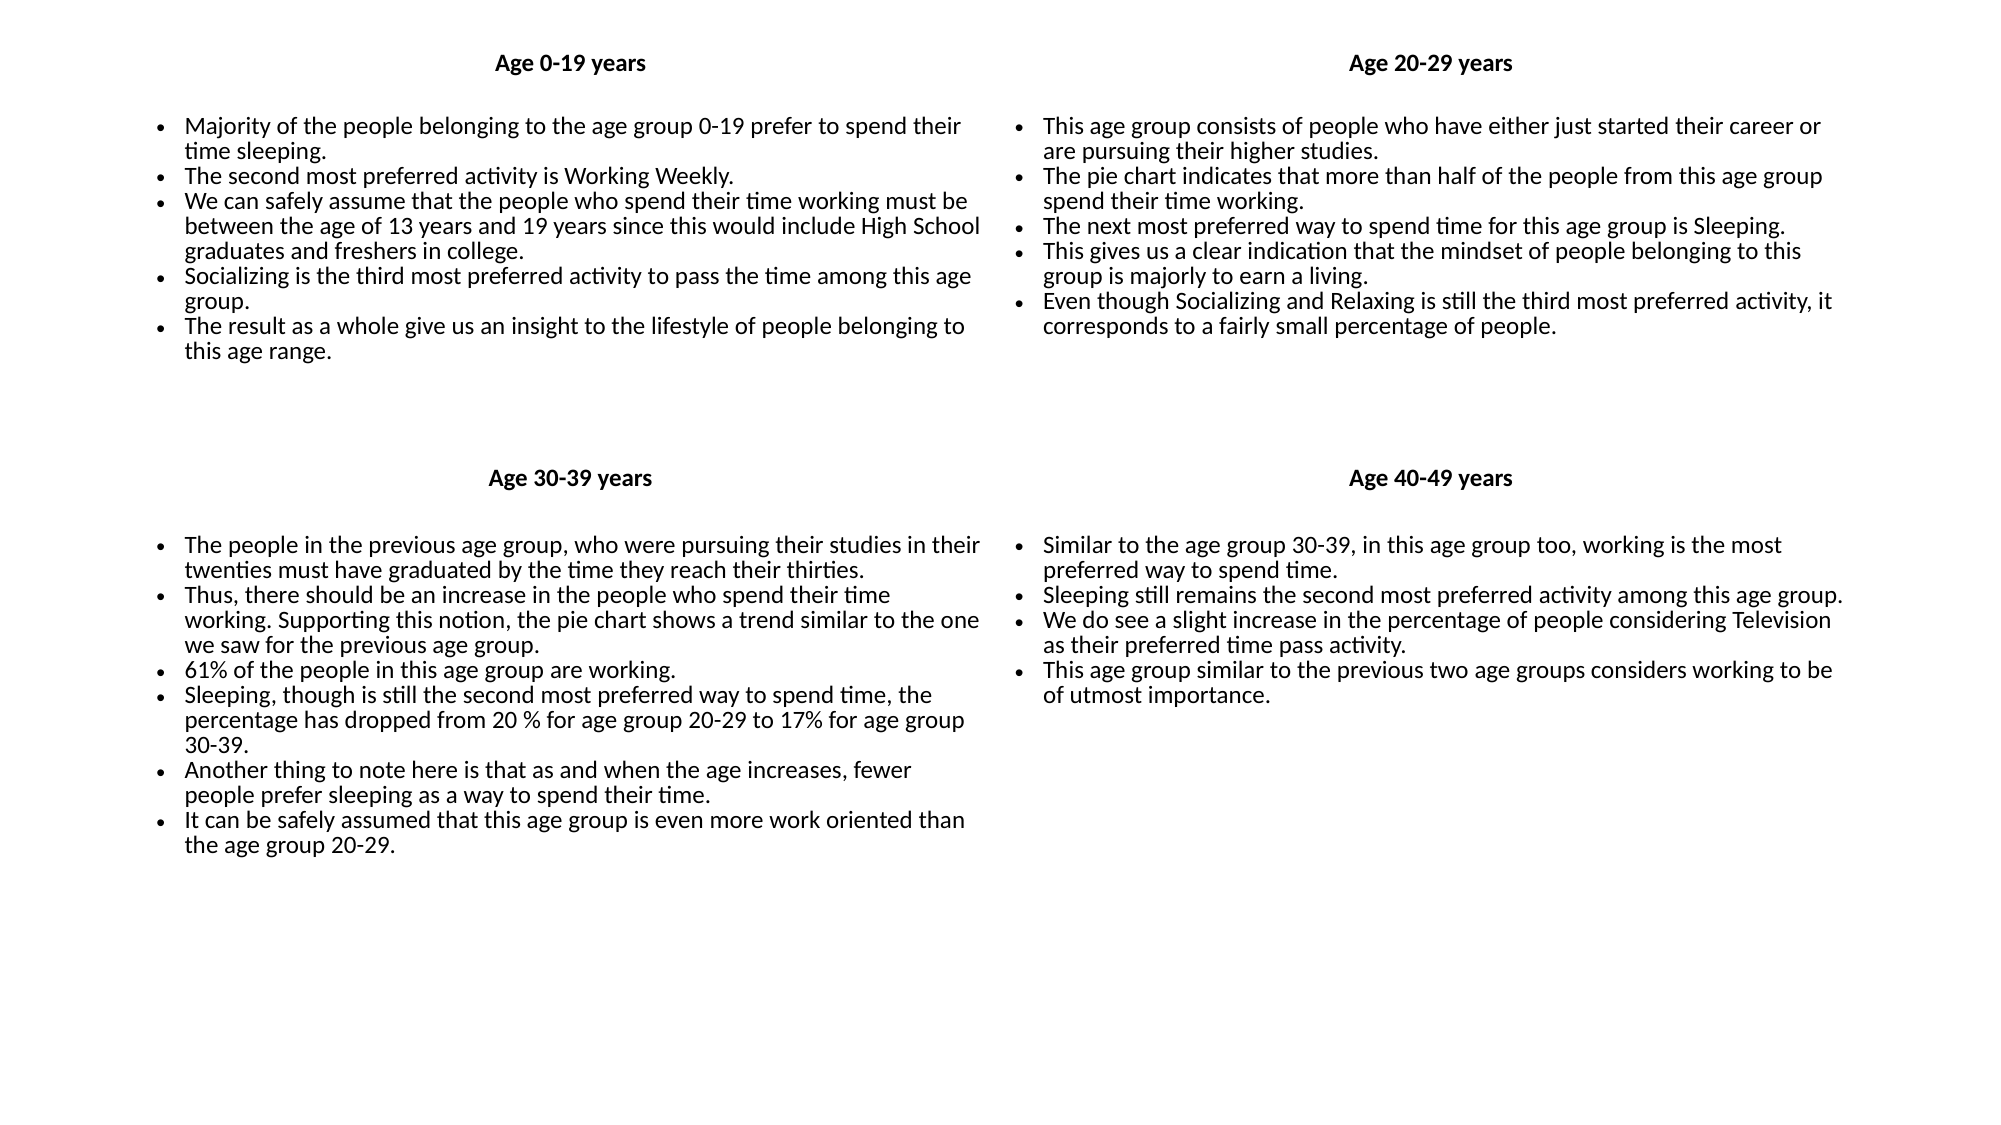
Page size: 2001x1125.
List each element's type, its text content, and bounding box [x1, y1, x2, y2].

table_cell Similar to the age group 30-39, in this age group too, working is the most preferred way to spend time. Sleeping still remains the second most preferred activity among this age group. We do see a slight increase in the percentage of people considering Television as their preferred time pass activity. This age group similar to the previous two age groups considers working to be of utmost importance. [1000, 527, 1862, 956]
table_header Age 20-29 years [1000, 45, 1862, 108]
table_cell Age 40-49 years [1000, 460, 1862, 527]
table_cell This age group consists of people who have either just started their career or are pursuing their higher studies. The pie chart indicates that more than half of the people from this age group spend their time working. The next most preferred way to spend time for this age group is Sleeping. This gives us a clear indication that the mindset of people belonging to this group is majorly to earn a living. Even though Socializing and Relaxing is still the third most preferred activity, it corresponds to a fairly small percentage of people. [1000, 108, 1862, 460]
table_cell Age 30-39 years [141, 460, 1000, 527]
table_cell The people in the previous age group, who were pursuing their studies in their twenties must have graduated by the time they reach their thirties. Thus, there should be an increase in the people who spend their time working. Supporting this notion, the pie chart shows a trend similar to the one we saw for the previous age group. 61% of the people in this age group are working. Sleeping, though is still the second most preferred way to spend time, the percentage has dropped from 20 % for age group 20-29 to 17% for age group 30-39. Another thing to note here is that as and when the age increases, fewer people prefer sleeping as a way to spend their time. It can be safely assumed that this age group is even more work oriented than the age group 20-29. [141, 527, 1000, 956]
table_header Age 0-19 years [141, 45, 1000, 108]
table_cell Majority of the people belonging to the age group 0-19 prefer to spend their time sleeping. The second most preferred activity is Working Weekly. We can safely assume that the people who spend their time working must be between the age of 13 years and 19 years since this would include High School graduates and freshers in college. Socializing is the third most preferred activity to pass the time among this age group. The result as a whole give us an insight to the lifestyle of people belonging to this age range. [141, 108, 1000, 460]
